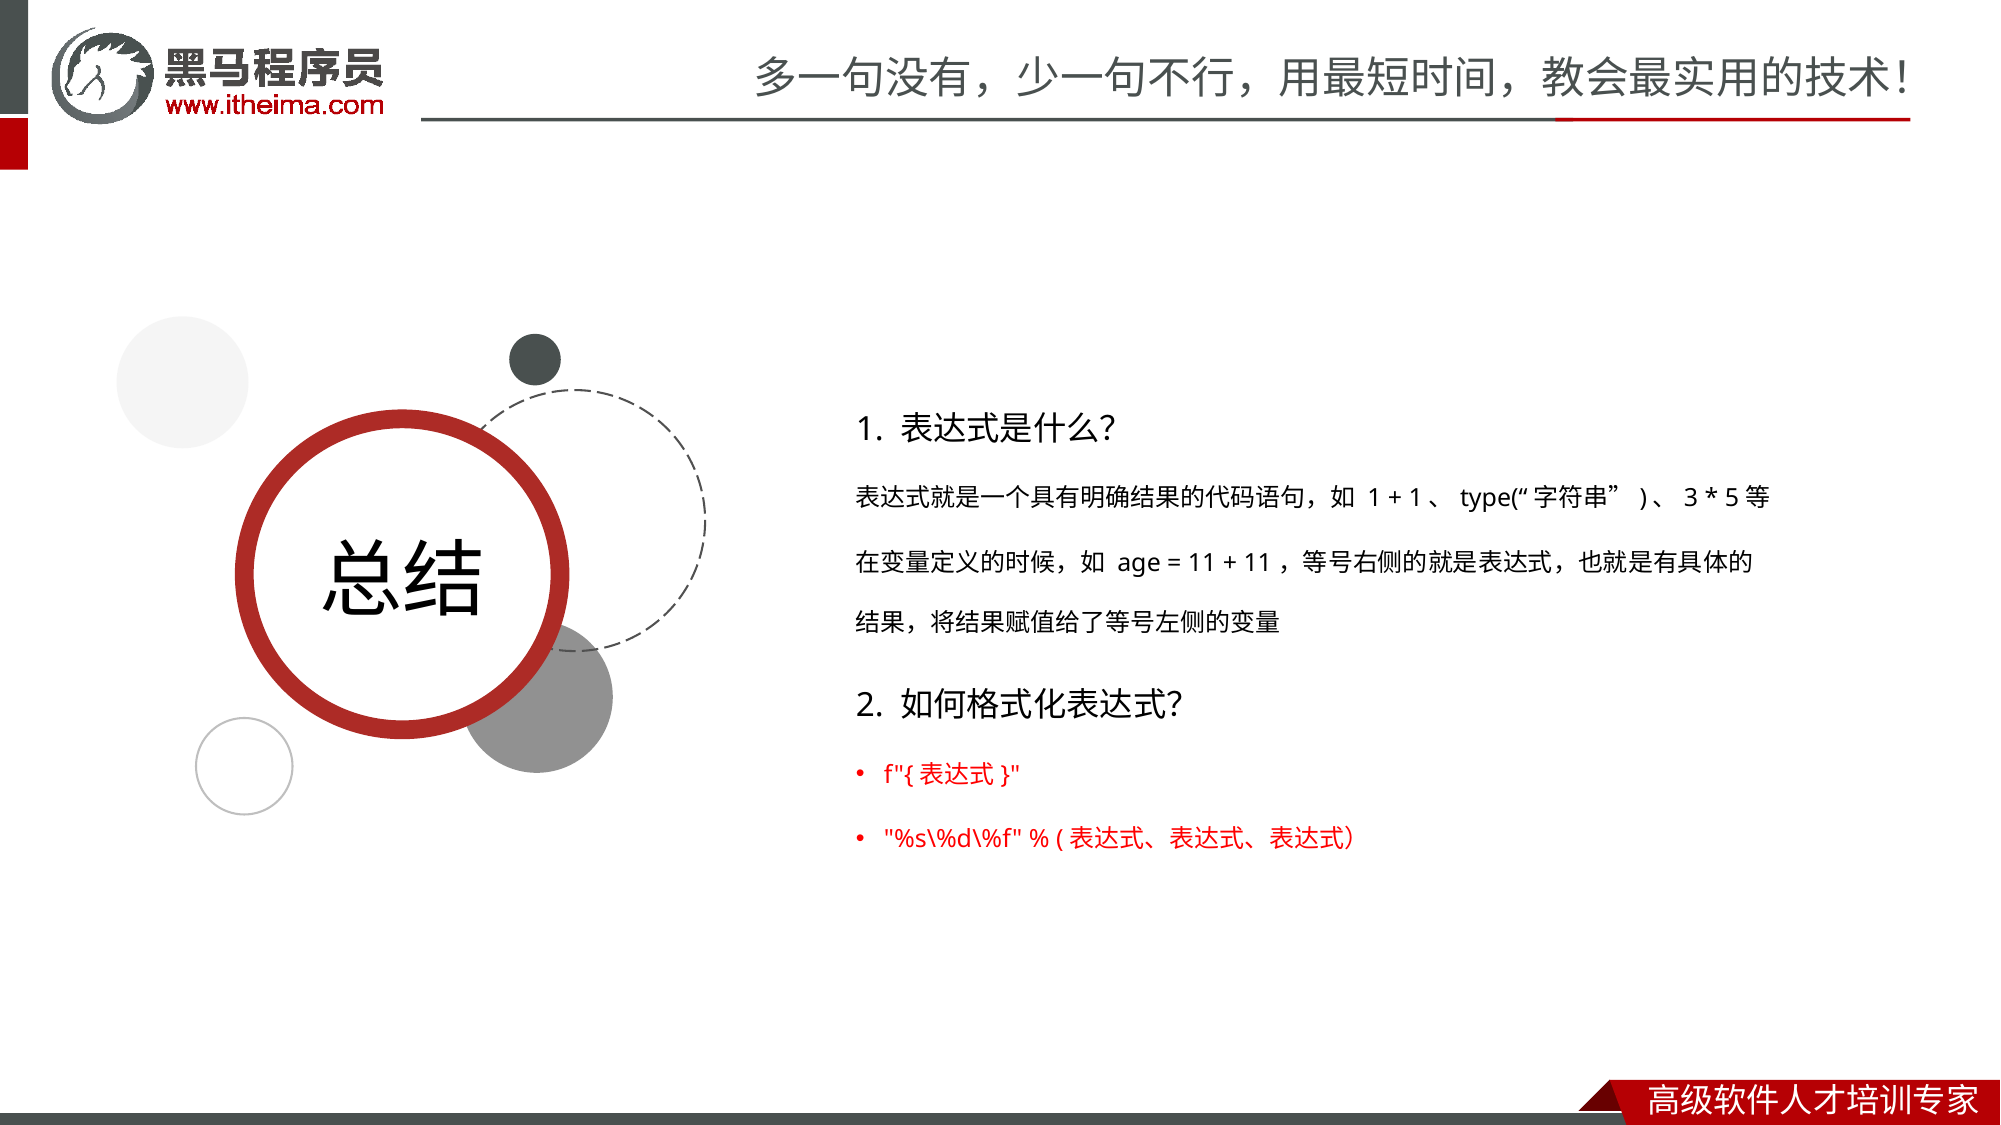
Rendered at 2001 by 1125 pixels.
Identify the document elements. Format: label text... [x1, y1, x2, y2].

list 1. 表达式是什么？ 表达式就是一个具有明确结果的代码语句，如 1 + 1、type(“字符串”)、3 * 5等 在变量定义的时候，如 age = 11 + 11，等号右侧的就是表达式，也就是有具体的结果，将结果赋值给了等号左侧的变量 2. 如何格式化表达式？ f"{表达式}" "%s\%d\%f" % (表达式、表达式、表达式） [841, 239, 1786, 980]
picture [50, 26, 384, 125]
